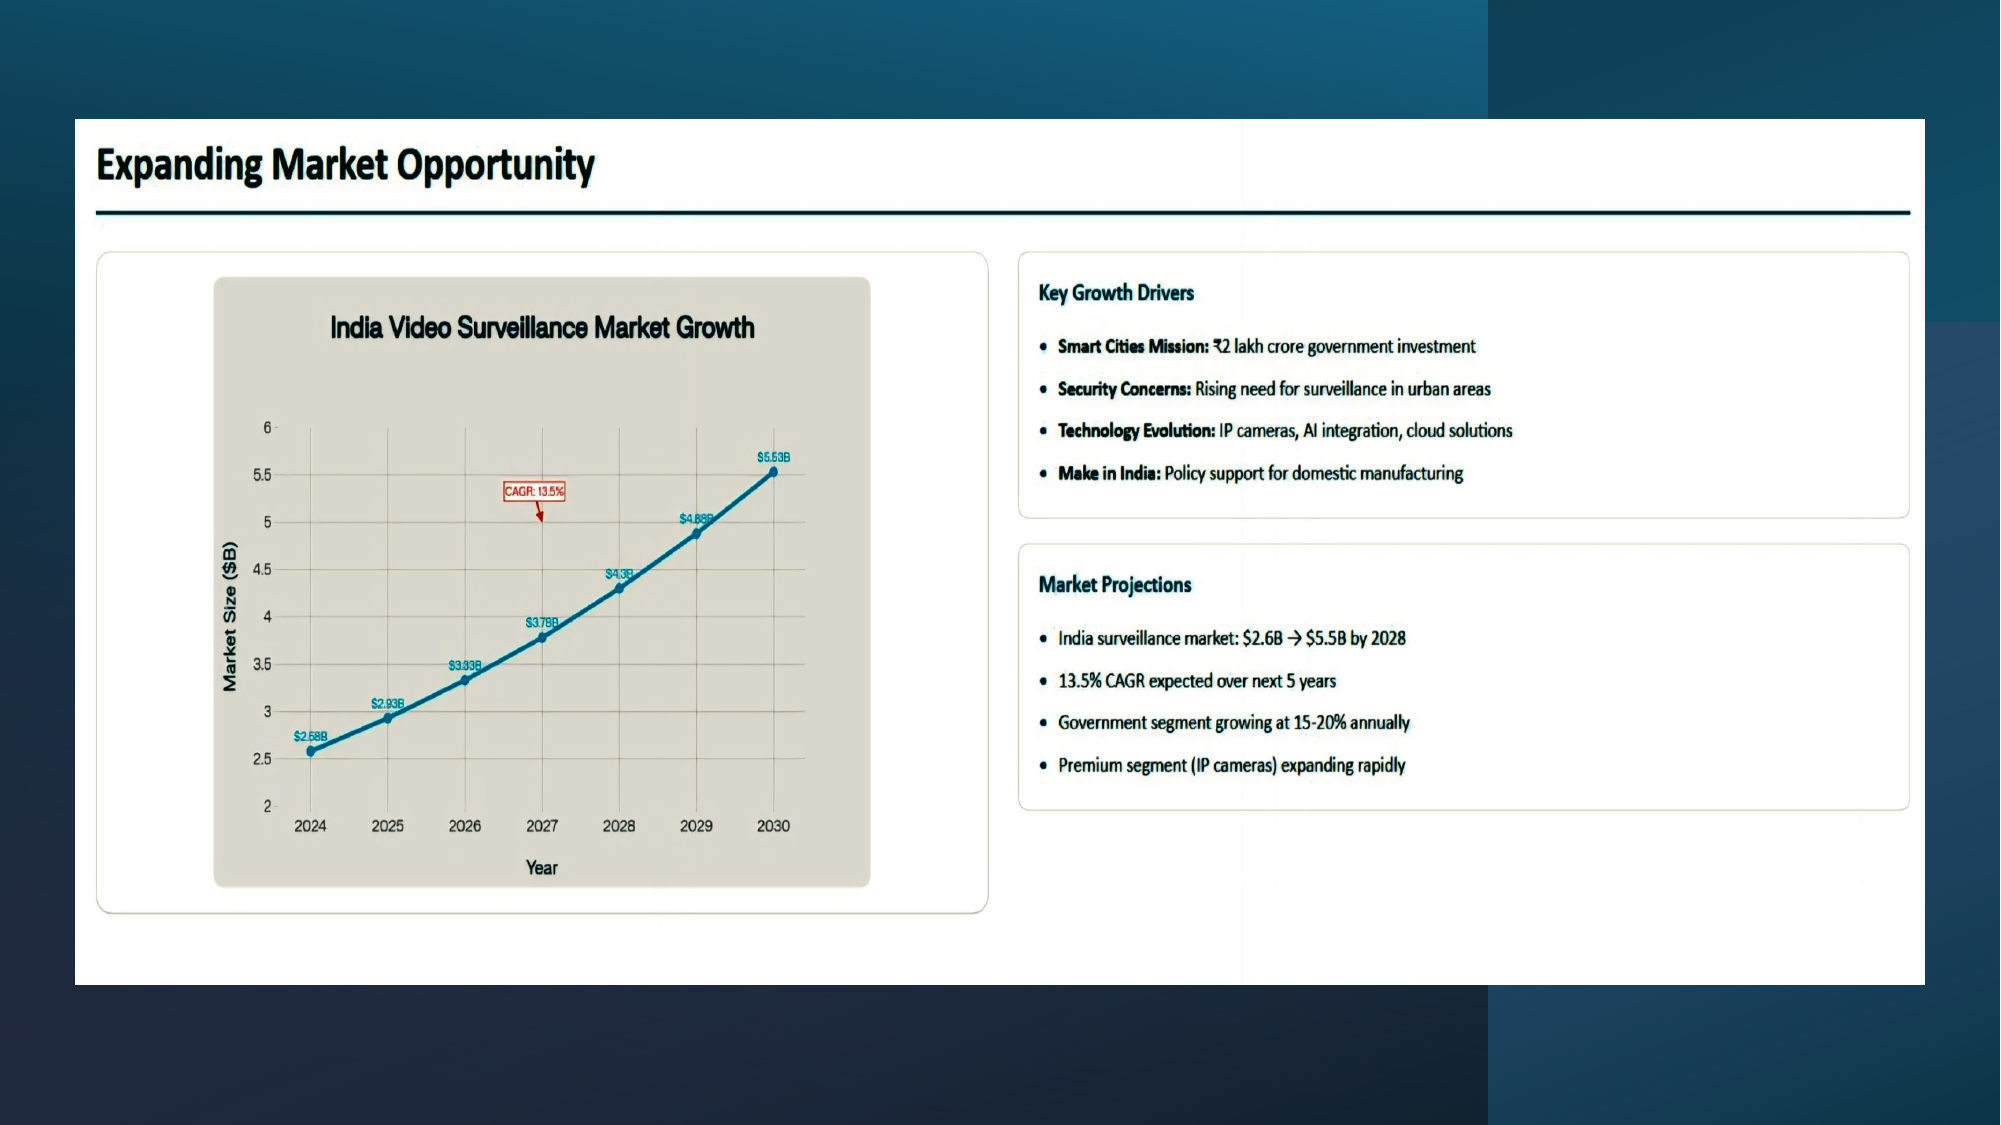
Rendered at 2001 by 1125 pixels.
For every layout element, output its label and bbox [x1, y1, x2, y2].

text_box [1489, 0, 2000, 321]
picture [74, 119, 1926, 986]
text_box [0, 321, 2000, 1125]
text_box [0, 0, 1489, 321]
